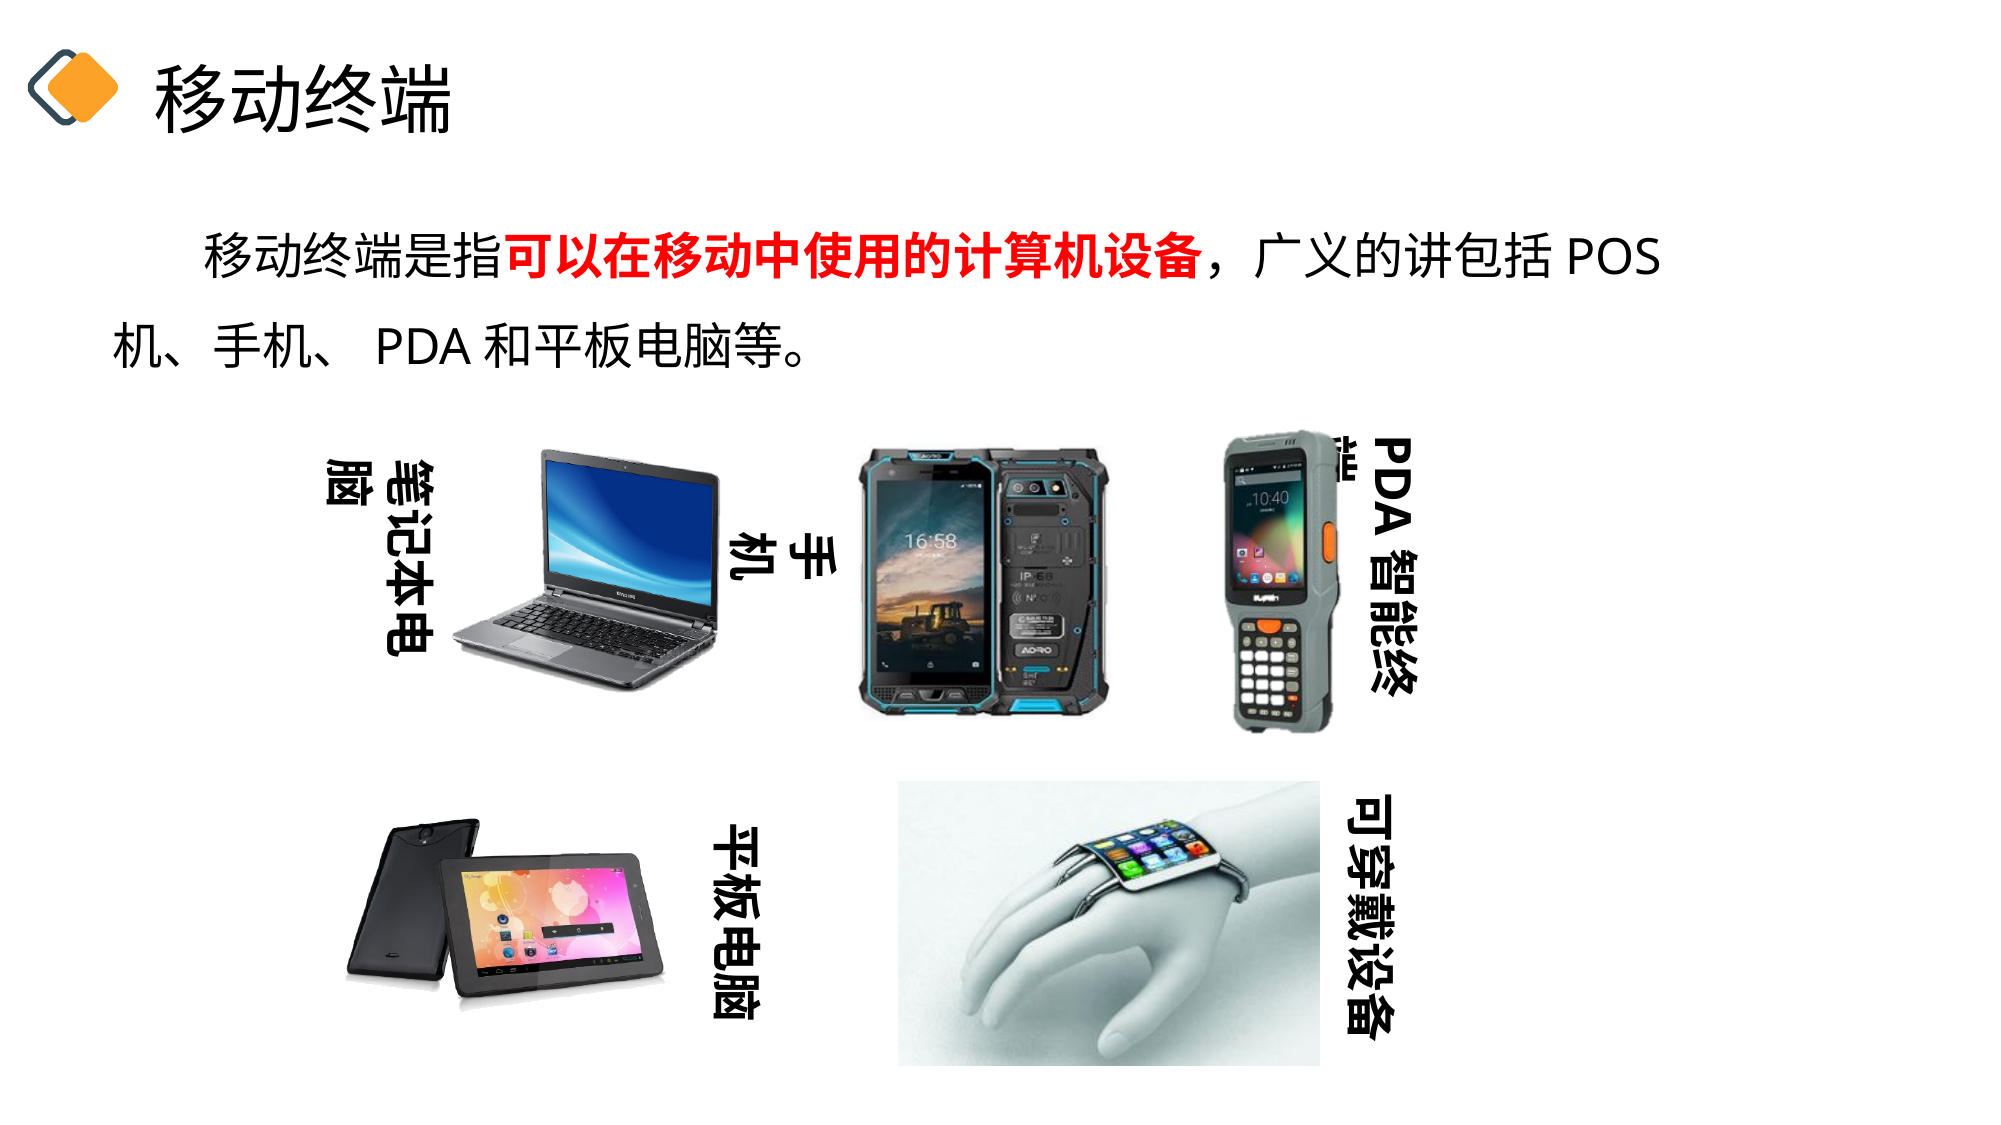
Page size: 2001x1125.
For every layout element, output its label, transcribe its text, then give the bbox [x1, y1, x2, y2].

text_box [898, 777, 1410, 1066]
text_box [1222, 419, 1434, 754]
text_box 移动终端 [139, 44, 505, 150]
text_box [357, 443, 724, 722]
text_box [345, 807, 776, 1038]
text_box 移动终端是指可以在移动中使用的计算机设备，广义的讲包括POS机、手机、PDA和平板电脑等。 [104, 186, 1728, 382]
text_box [38, 59, 111, 116]
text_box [777, 443, 1111, 722]
